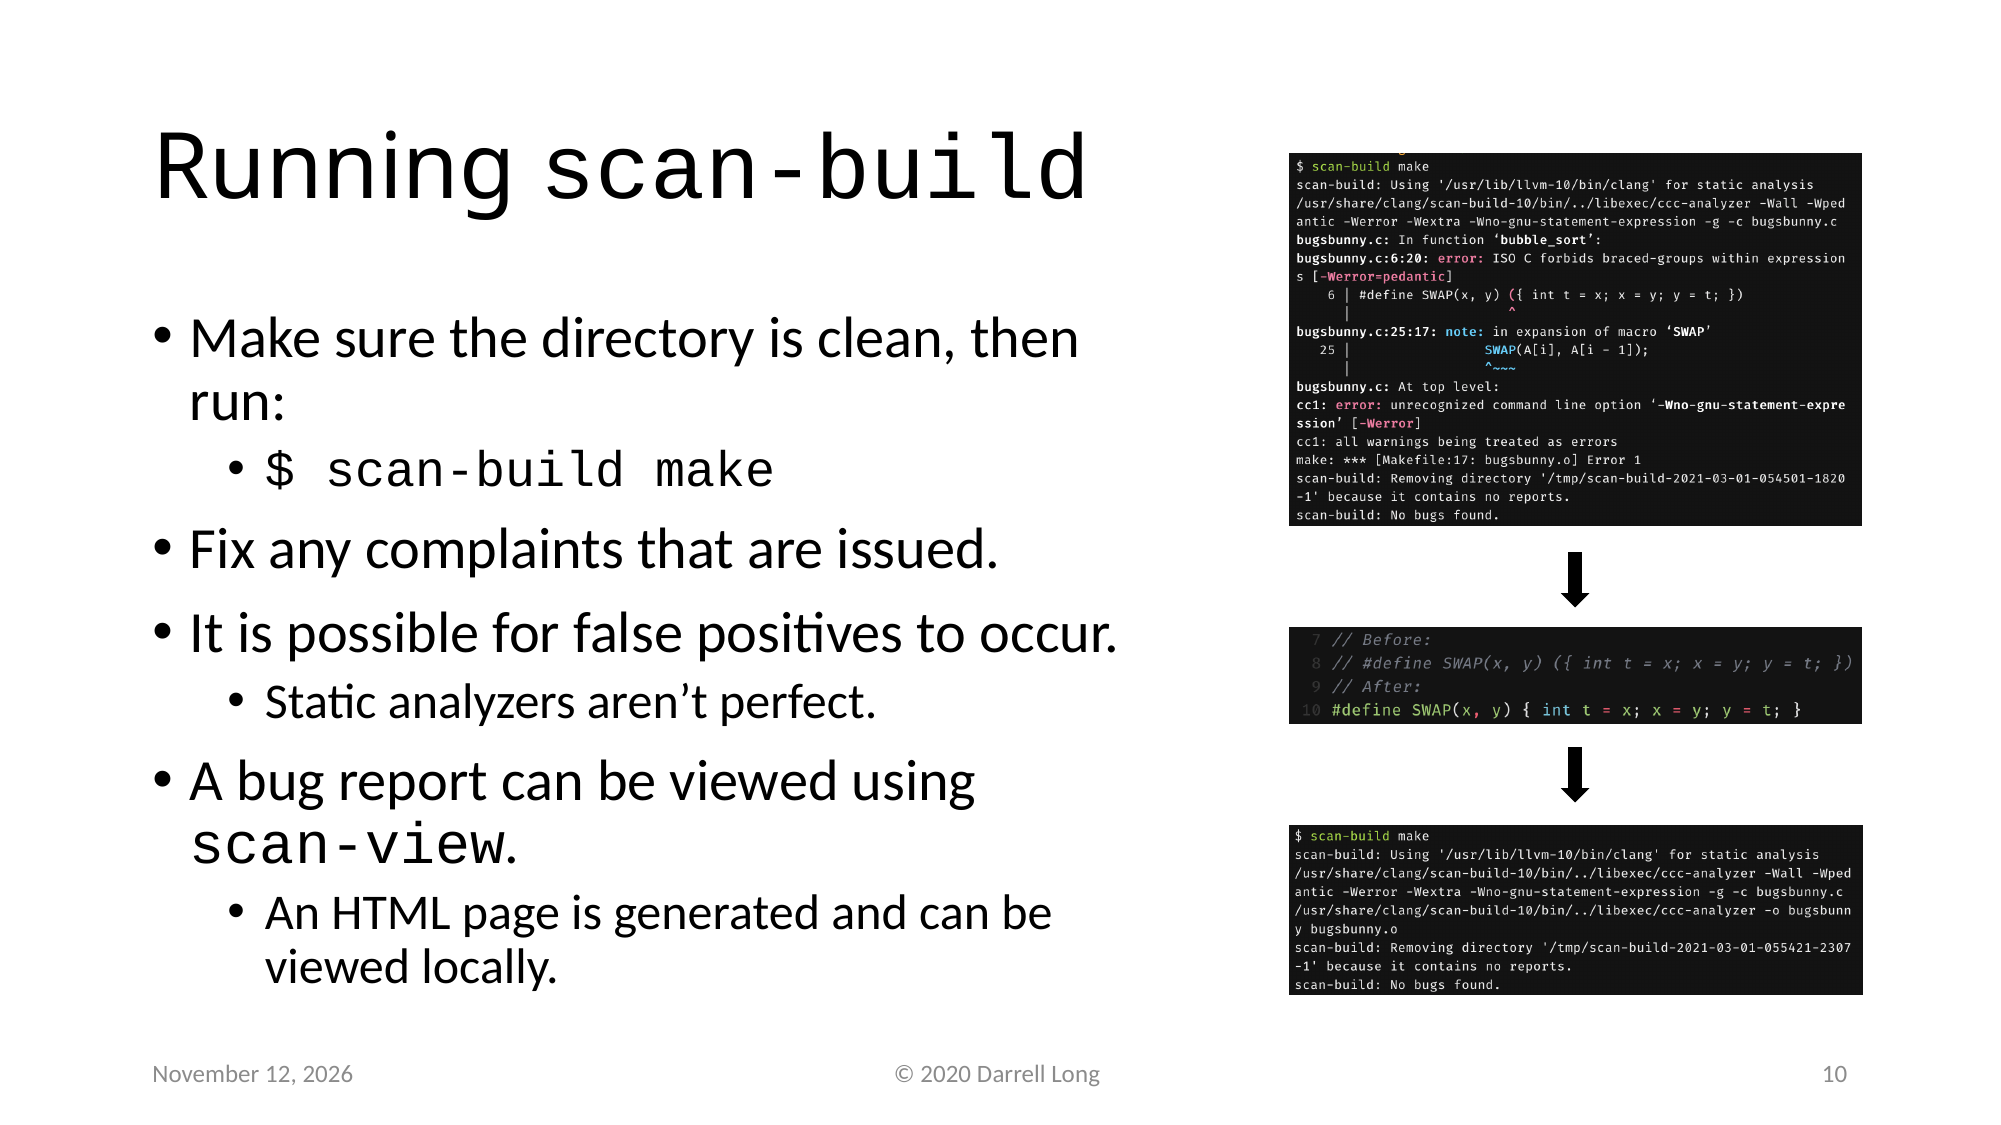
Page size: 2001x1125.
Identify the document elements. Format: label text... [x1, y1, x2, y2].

title Running scan-build [137, 59, 1863, 278]
footer © 2020 Darrell Long [662, 1042, 1338, 1103]
picture [1289, 627, 1862, 724]
text_box [1560, 552, 1590, 608]
list Make sure the directory is clean, then run: $ scan-build make Fix any complaints that are issued. It is possible for false positives to occur. Static analyzers aren’t perfect. A bug report can be viewed using scan-view. An HTML page is generated and can be viewed locally. [137, 299, 1138, 1014]
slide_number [137, 1042, 588, 1103]
slide_number 10 [1412, 1042, 1863, 1103]
picture [1289, 825, 1863, 995]
text_box [1560, 747, 1590, 803]
picture [1289, 153, 1862, 526]
